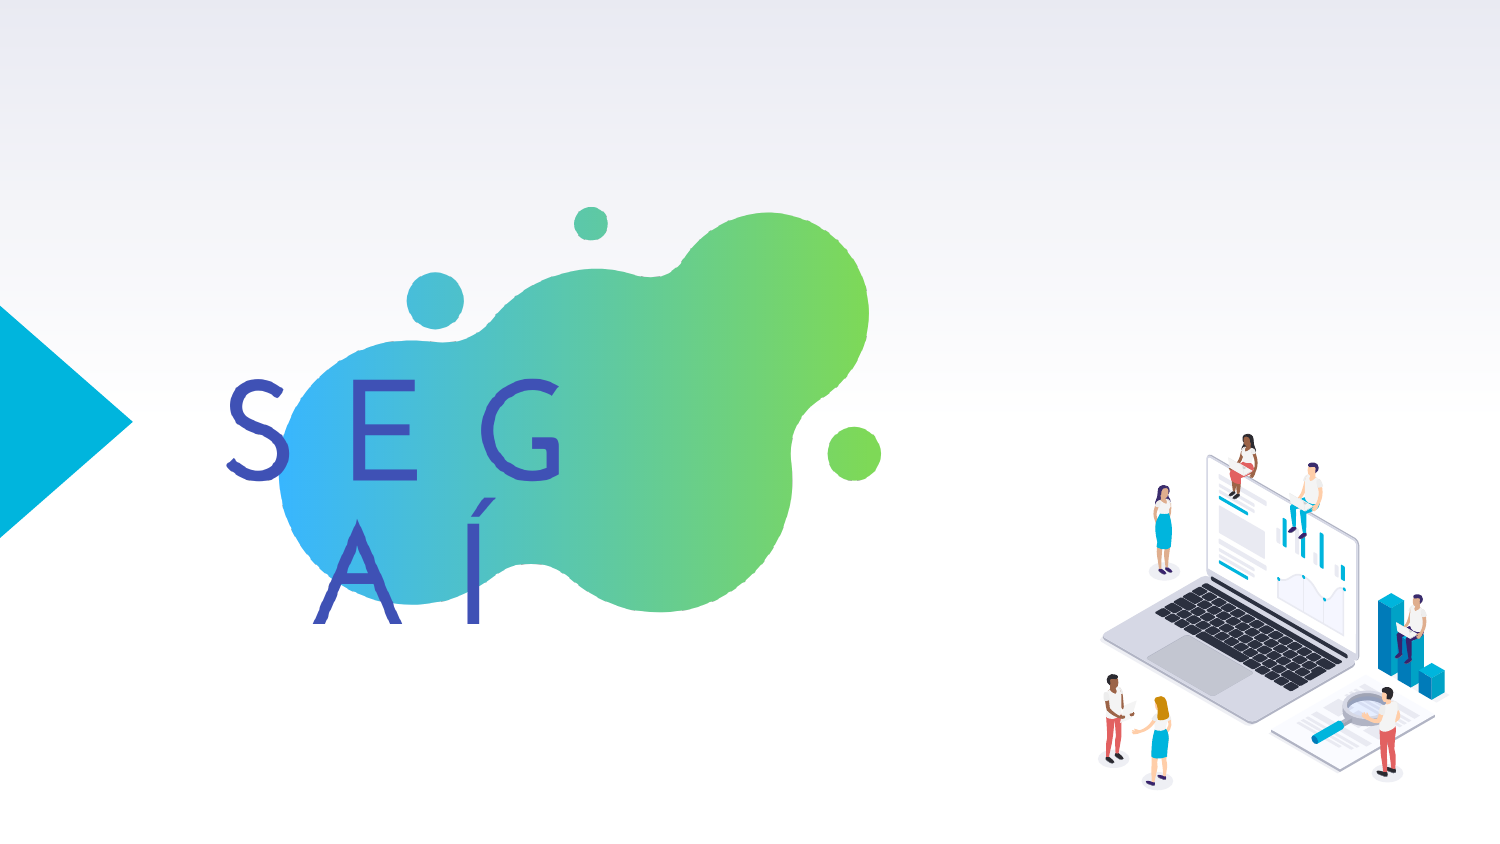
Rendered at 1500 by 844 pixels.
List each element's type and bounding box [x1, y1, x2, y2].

text_box [1097, 433, 1450, 791]
picture [130, 175, 901, 668]
